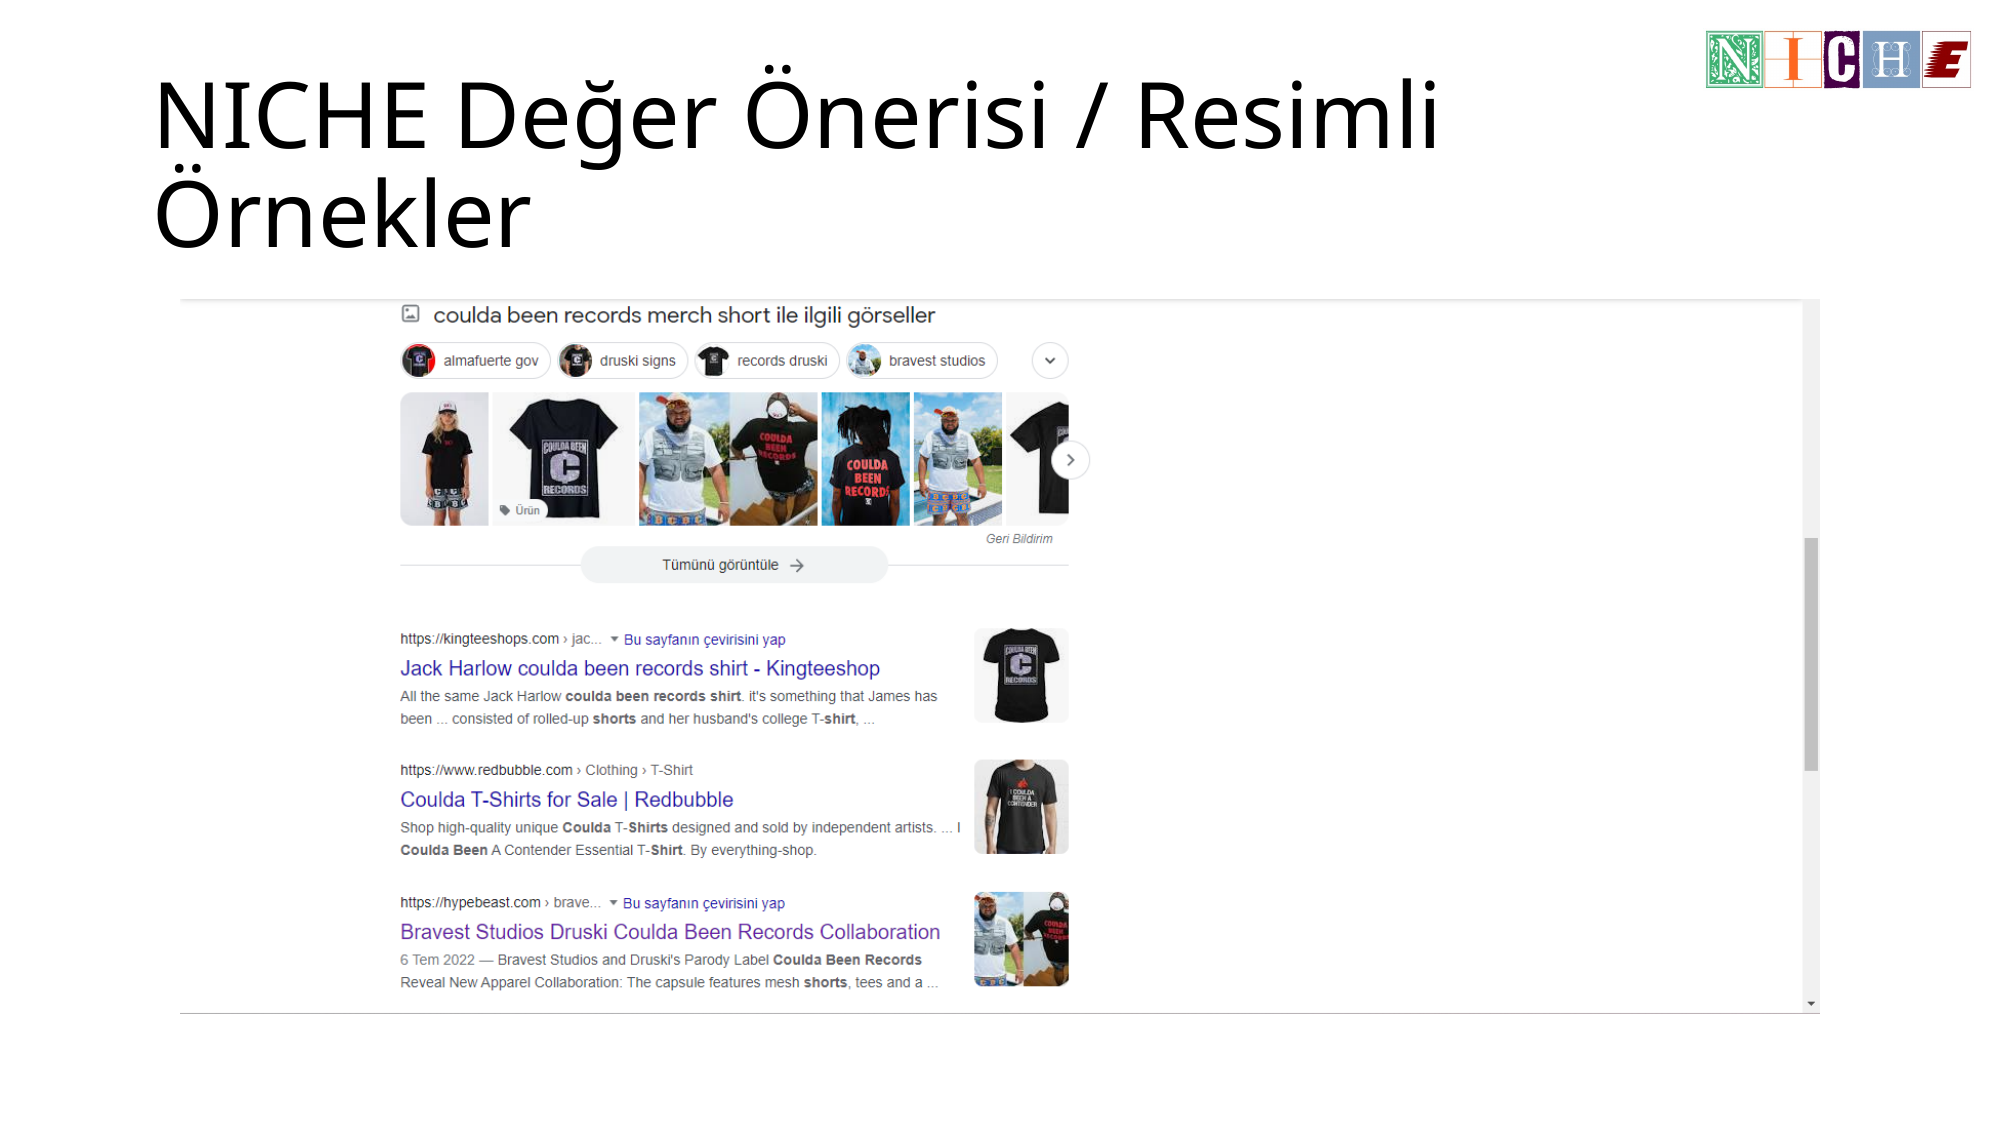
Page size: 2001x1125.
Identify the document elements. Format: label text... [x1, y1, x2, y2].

title NICHE Değer Önerisi / Resimli Örnekler [137, 59, 1863, 278]
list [180, 299, 1820, 1014]
picture [1703, 28, 1974, 91]
